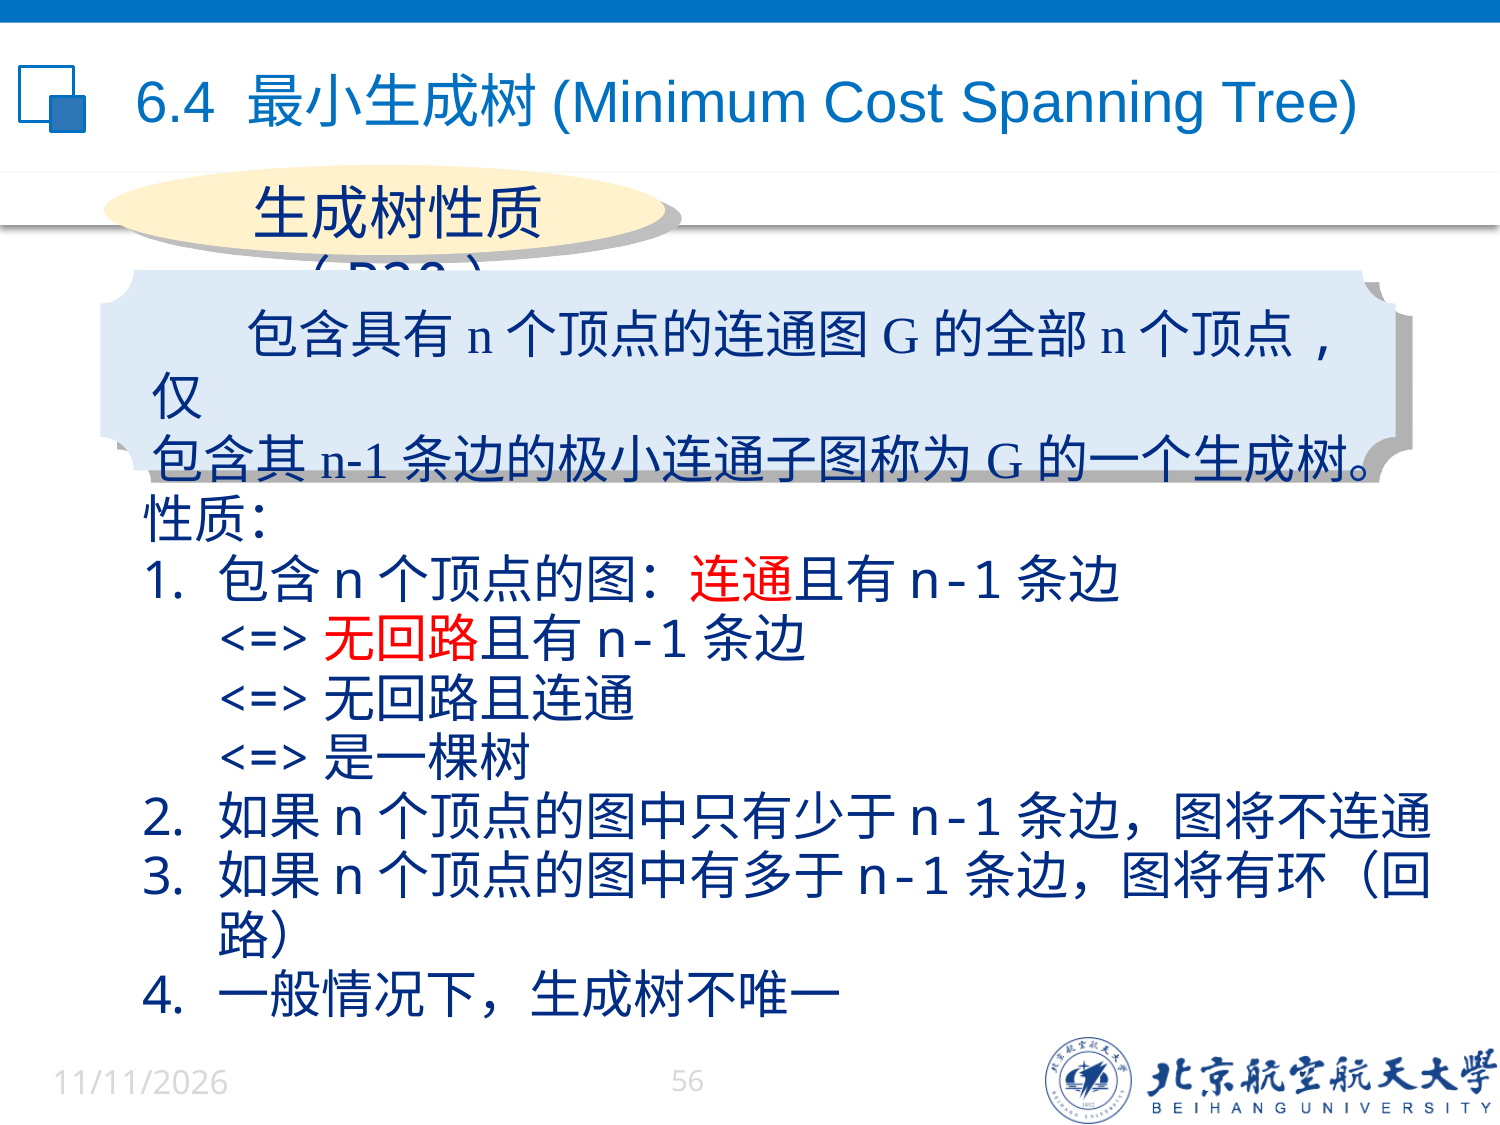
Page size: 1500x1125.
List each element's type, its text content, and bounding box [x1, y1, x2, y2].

picture [1045, 1037, 1498, 1125]
slide_number 56 [656, 1054, 751, 1112]
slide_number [37, 1053, 314, 1114]
title 6.4 最小生成树(Minimum Cost Spanning Tree) [103, 37, 1375, 161]
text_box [103, 164, 666, 256]
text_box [100, 269, 1451, 980]
